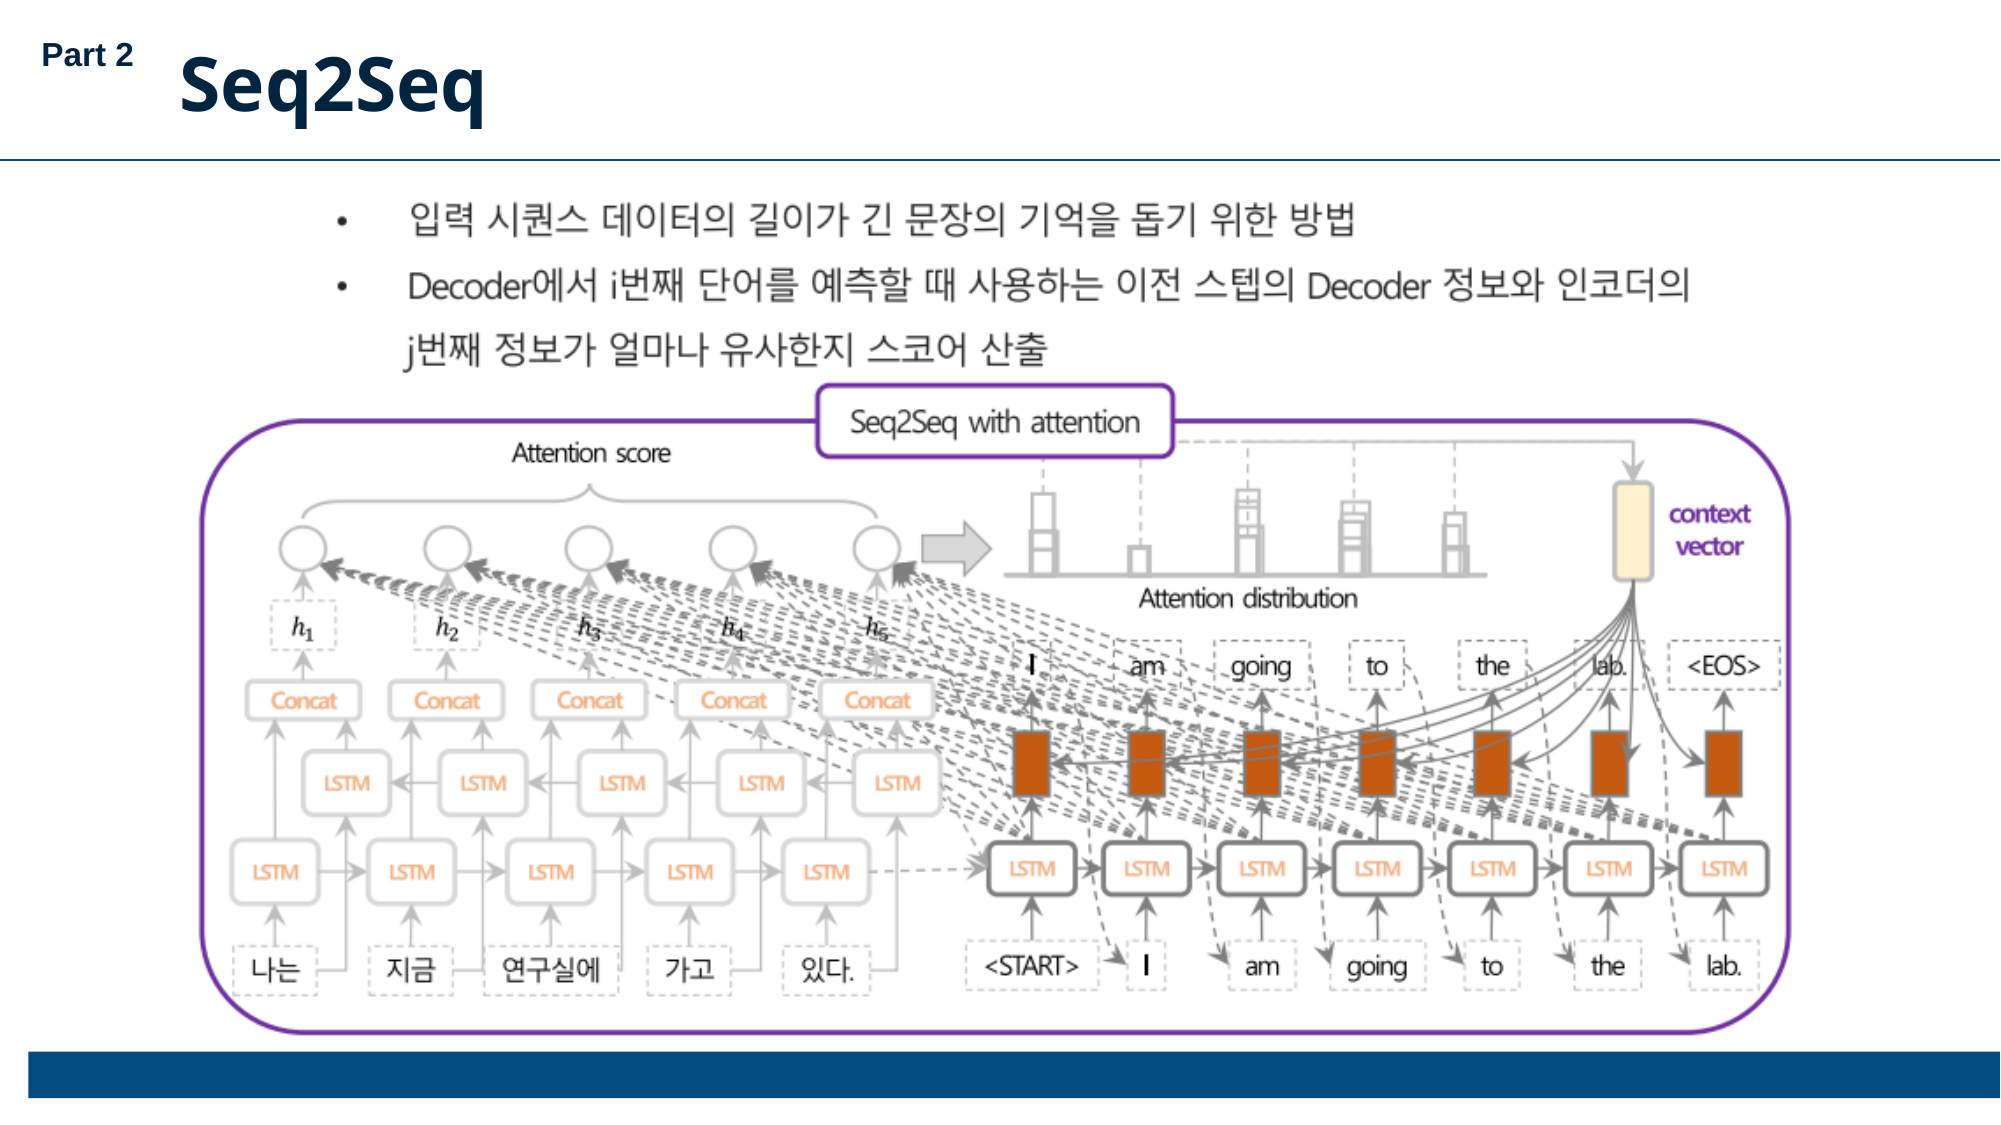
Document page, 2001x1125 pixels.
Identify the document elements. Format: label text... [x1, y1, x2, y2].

text_box Seq2Seq [164, 28, 783, 134]
text_box Part 2 [26, 26, 165, 81]
picture [194, 185, 1806, 1039]
